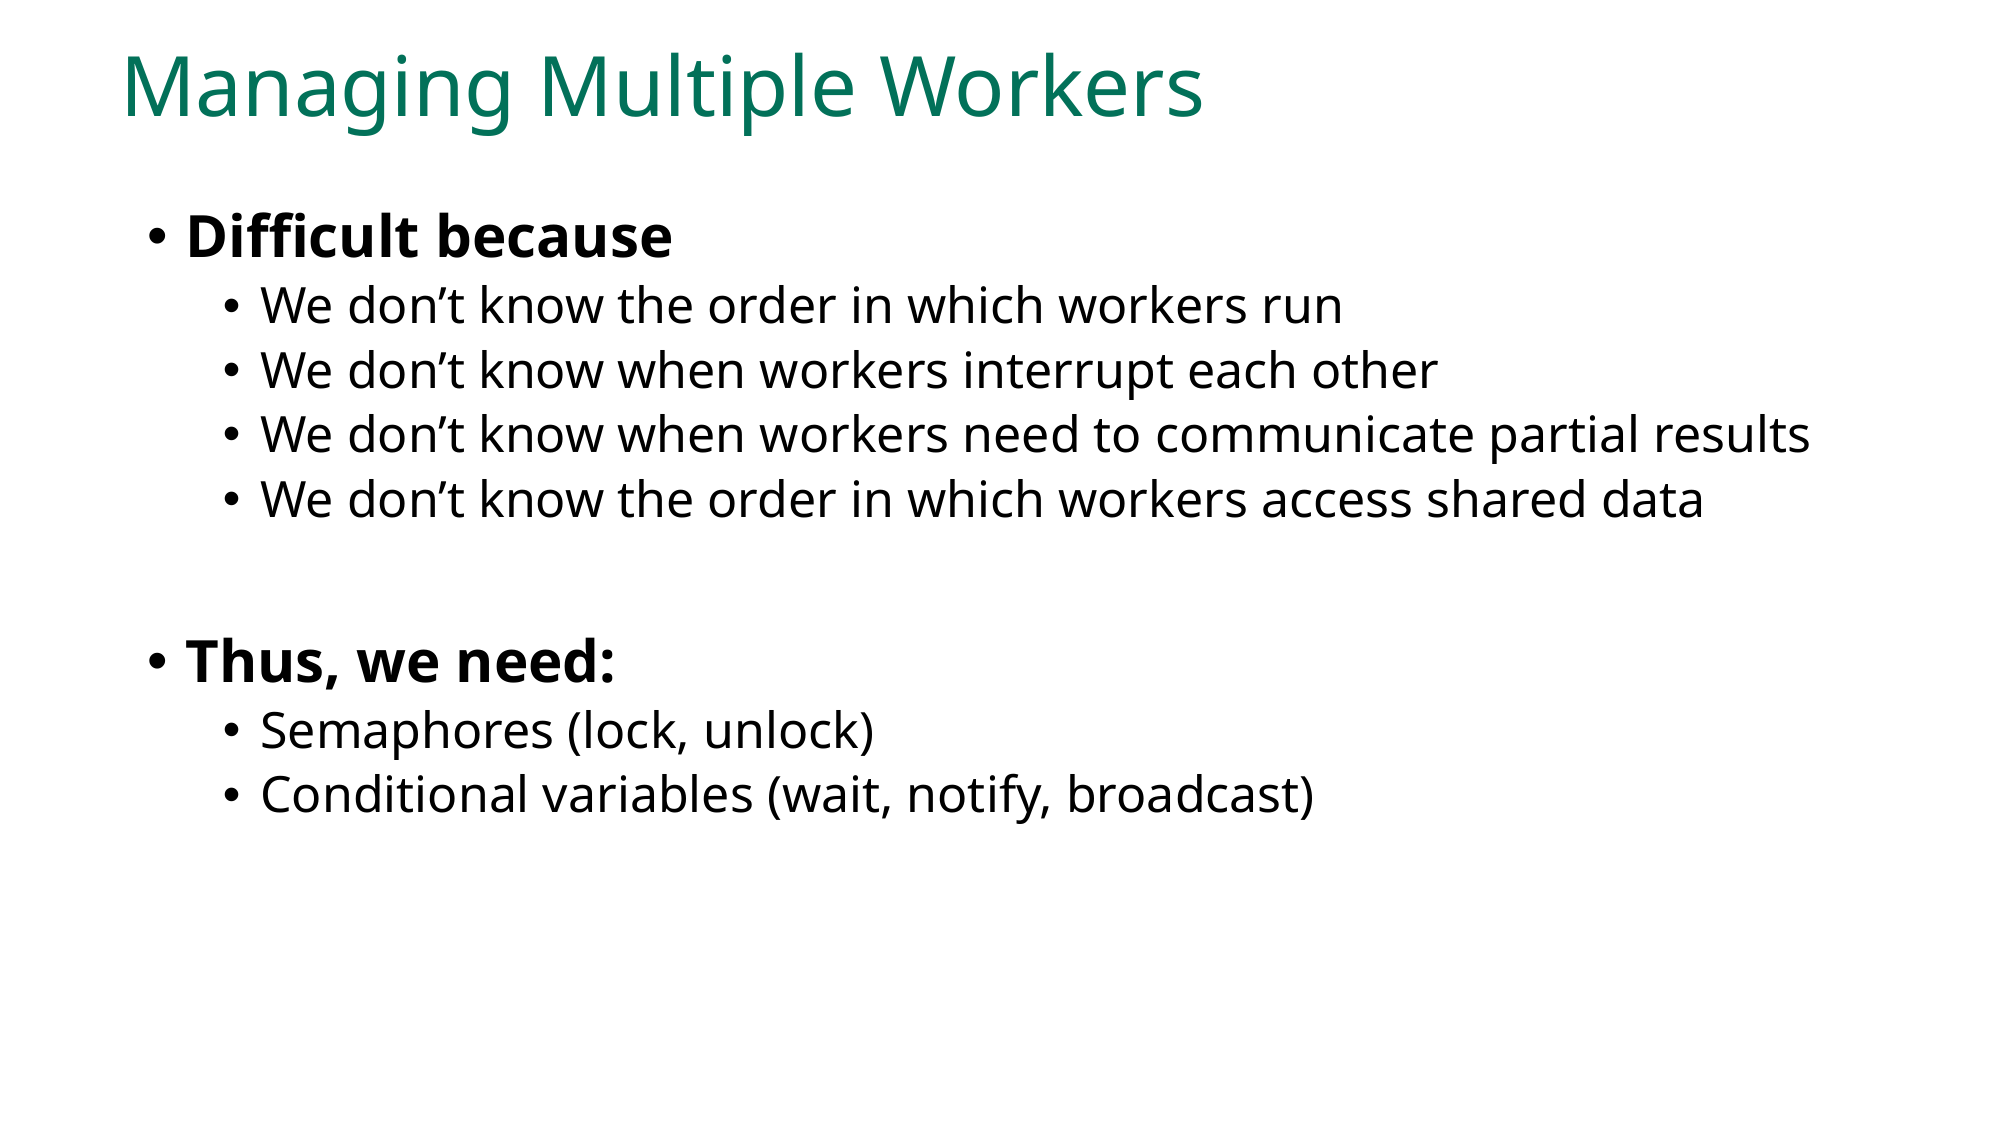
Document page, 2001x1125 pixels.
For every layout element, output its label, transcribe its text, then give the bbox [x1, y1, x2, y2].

title Managing Multiple Workers [105, 29, 1831, 150]
list Difficult because We don’t know the order in which workers run We don’t know when workers interrupt each other We don’t know when workers need to communicate partial results We don’t know the order in which workers access shared data Thus, we need: Semaphores (lock, unlock) Conditional variables (wait, notify, broadcast) [132, 200, 1858, 1021]
